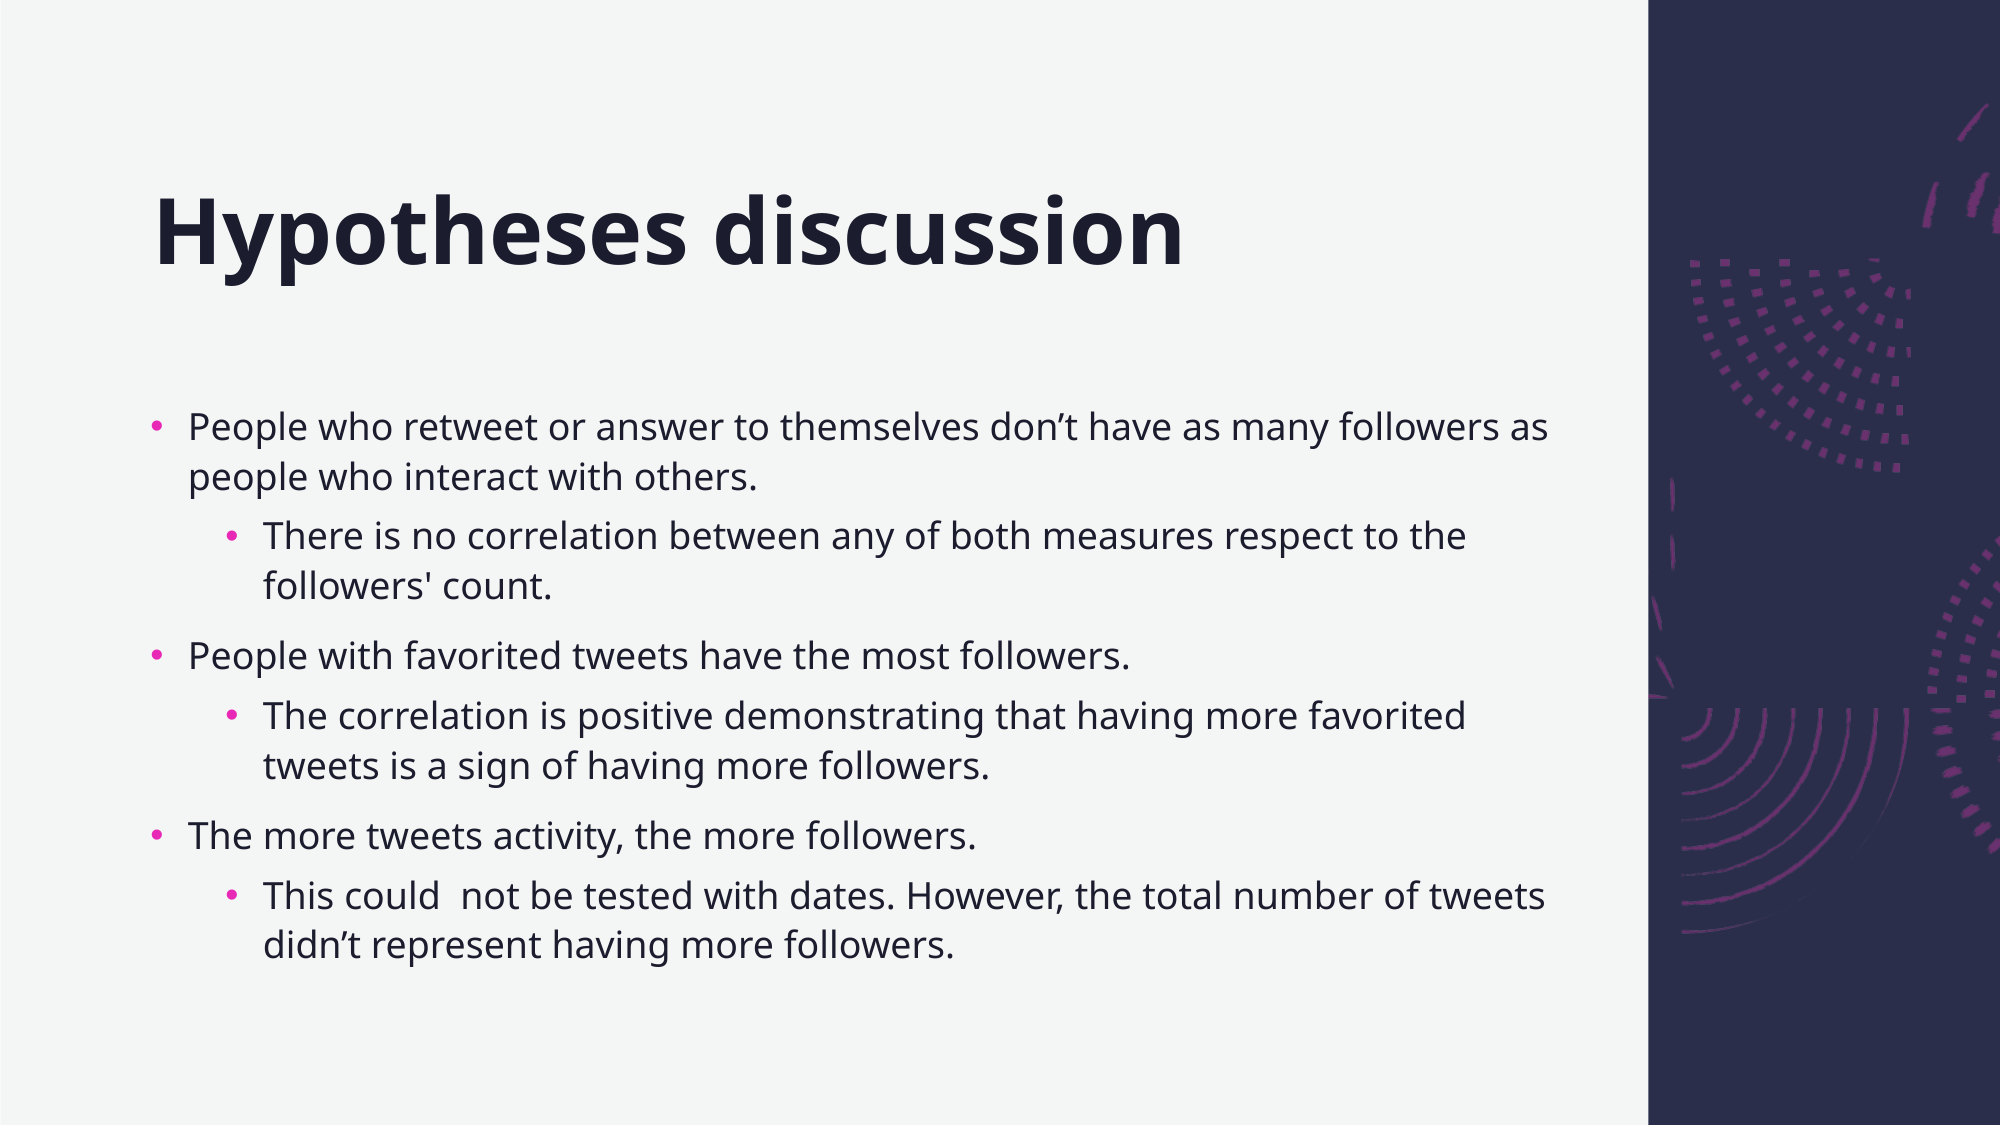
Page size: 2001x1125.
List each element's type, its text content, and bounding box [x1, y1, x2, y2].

text_box [0, 0, 1647, 1125]
title Hypotheses discussion [137, 91, 1575, 365]
text_box [1647, 0, 2000, 1125]
list People who retweet or answer to themselves don’t have as many followers as people who interact with others. There is no correlation between any of both measures respect to the followers' count. People with favorited tweets have the most followers. The correlation is positive demonstrating that having more favorited tweets is a sign of having more followers. The more tweets activity, the more followers. This could not be tested with dates. However, the total number of tweets didn’t represent having more followers. [135, 391, 1573, 1003]
